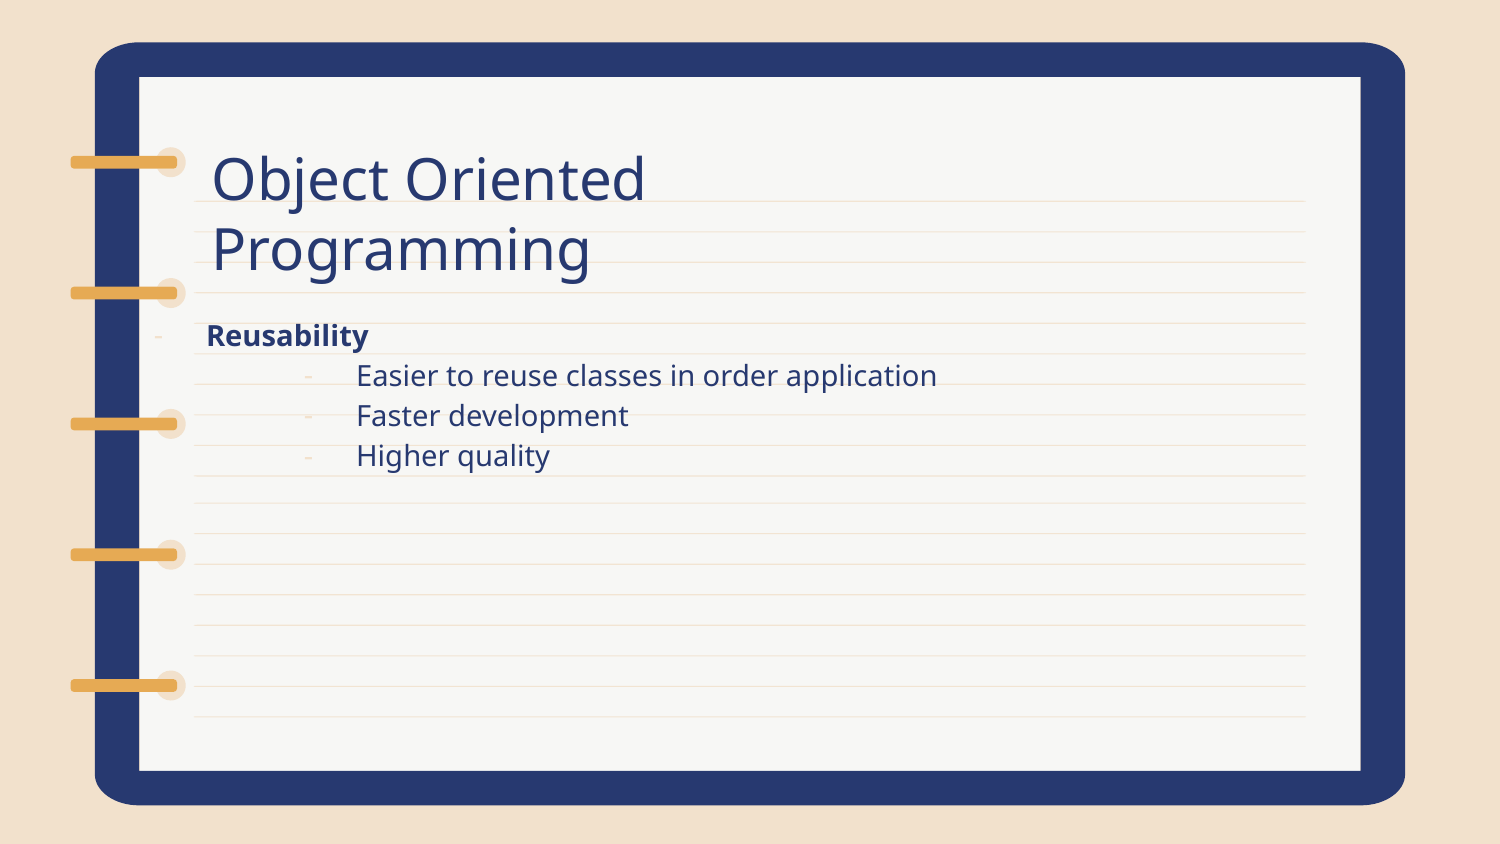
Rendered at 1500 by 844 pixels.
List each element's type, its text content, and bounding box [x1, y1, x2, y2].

text_box Reusability Easier to reuse classes in order application Faster development Higher quality [116, 301, 1350, 396]
text_box Object Oriented Programming [196, 126, 1297, 186]
